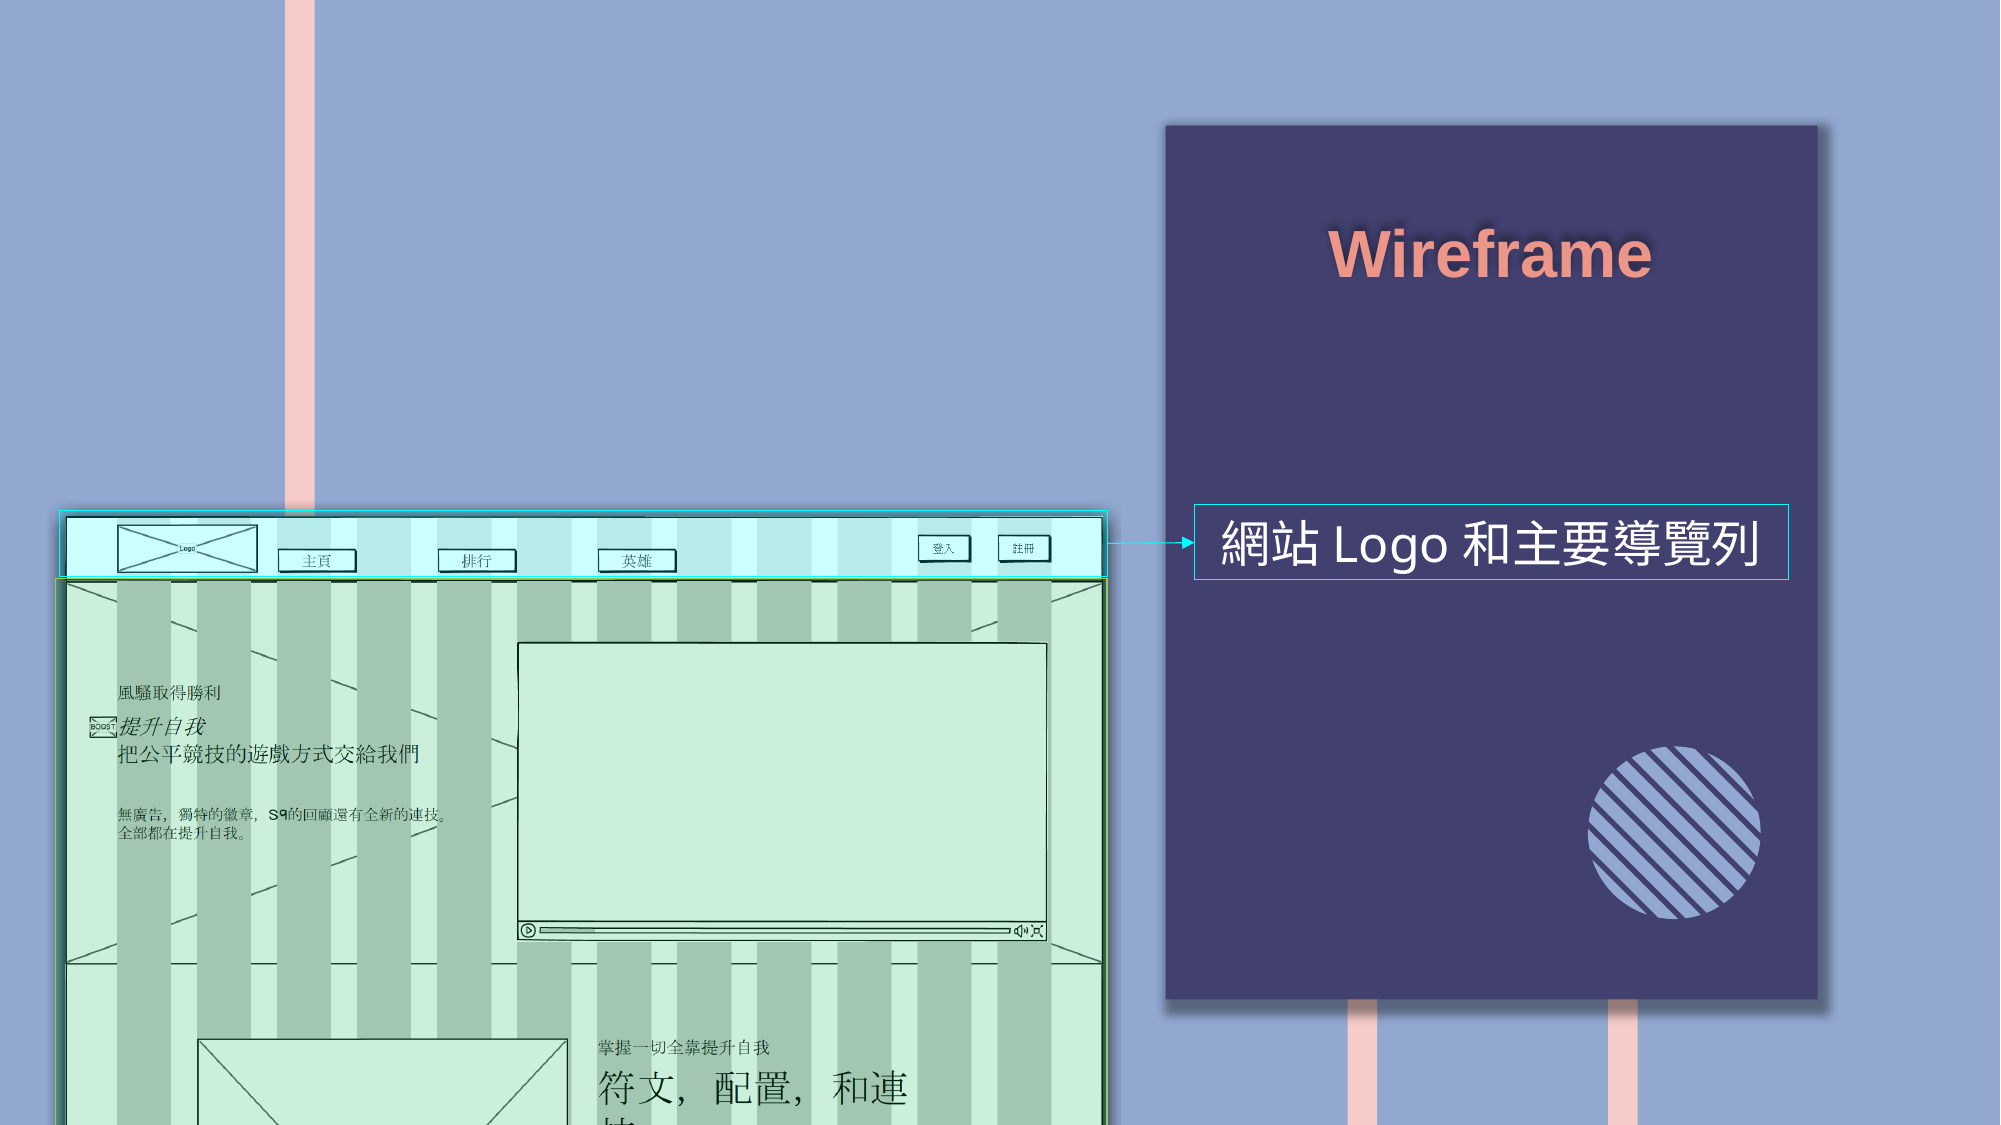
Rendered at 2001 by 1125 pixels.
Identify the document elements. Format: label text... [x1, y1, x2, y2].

text_box [284, 0, 316, 502]
text_box Wireframe [1313, 203, 1669, 291]
text_box [1165, 125, 1819, 1000]
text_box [55, 504, 1789, 1125]
